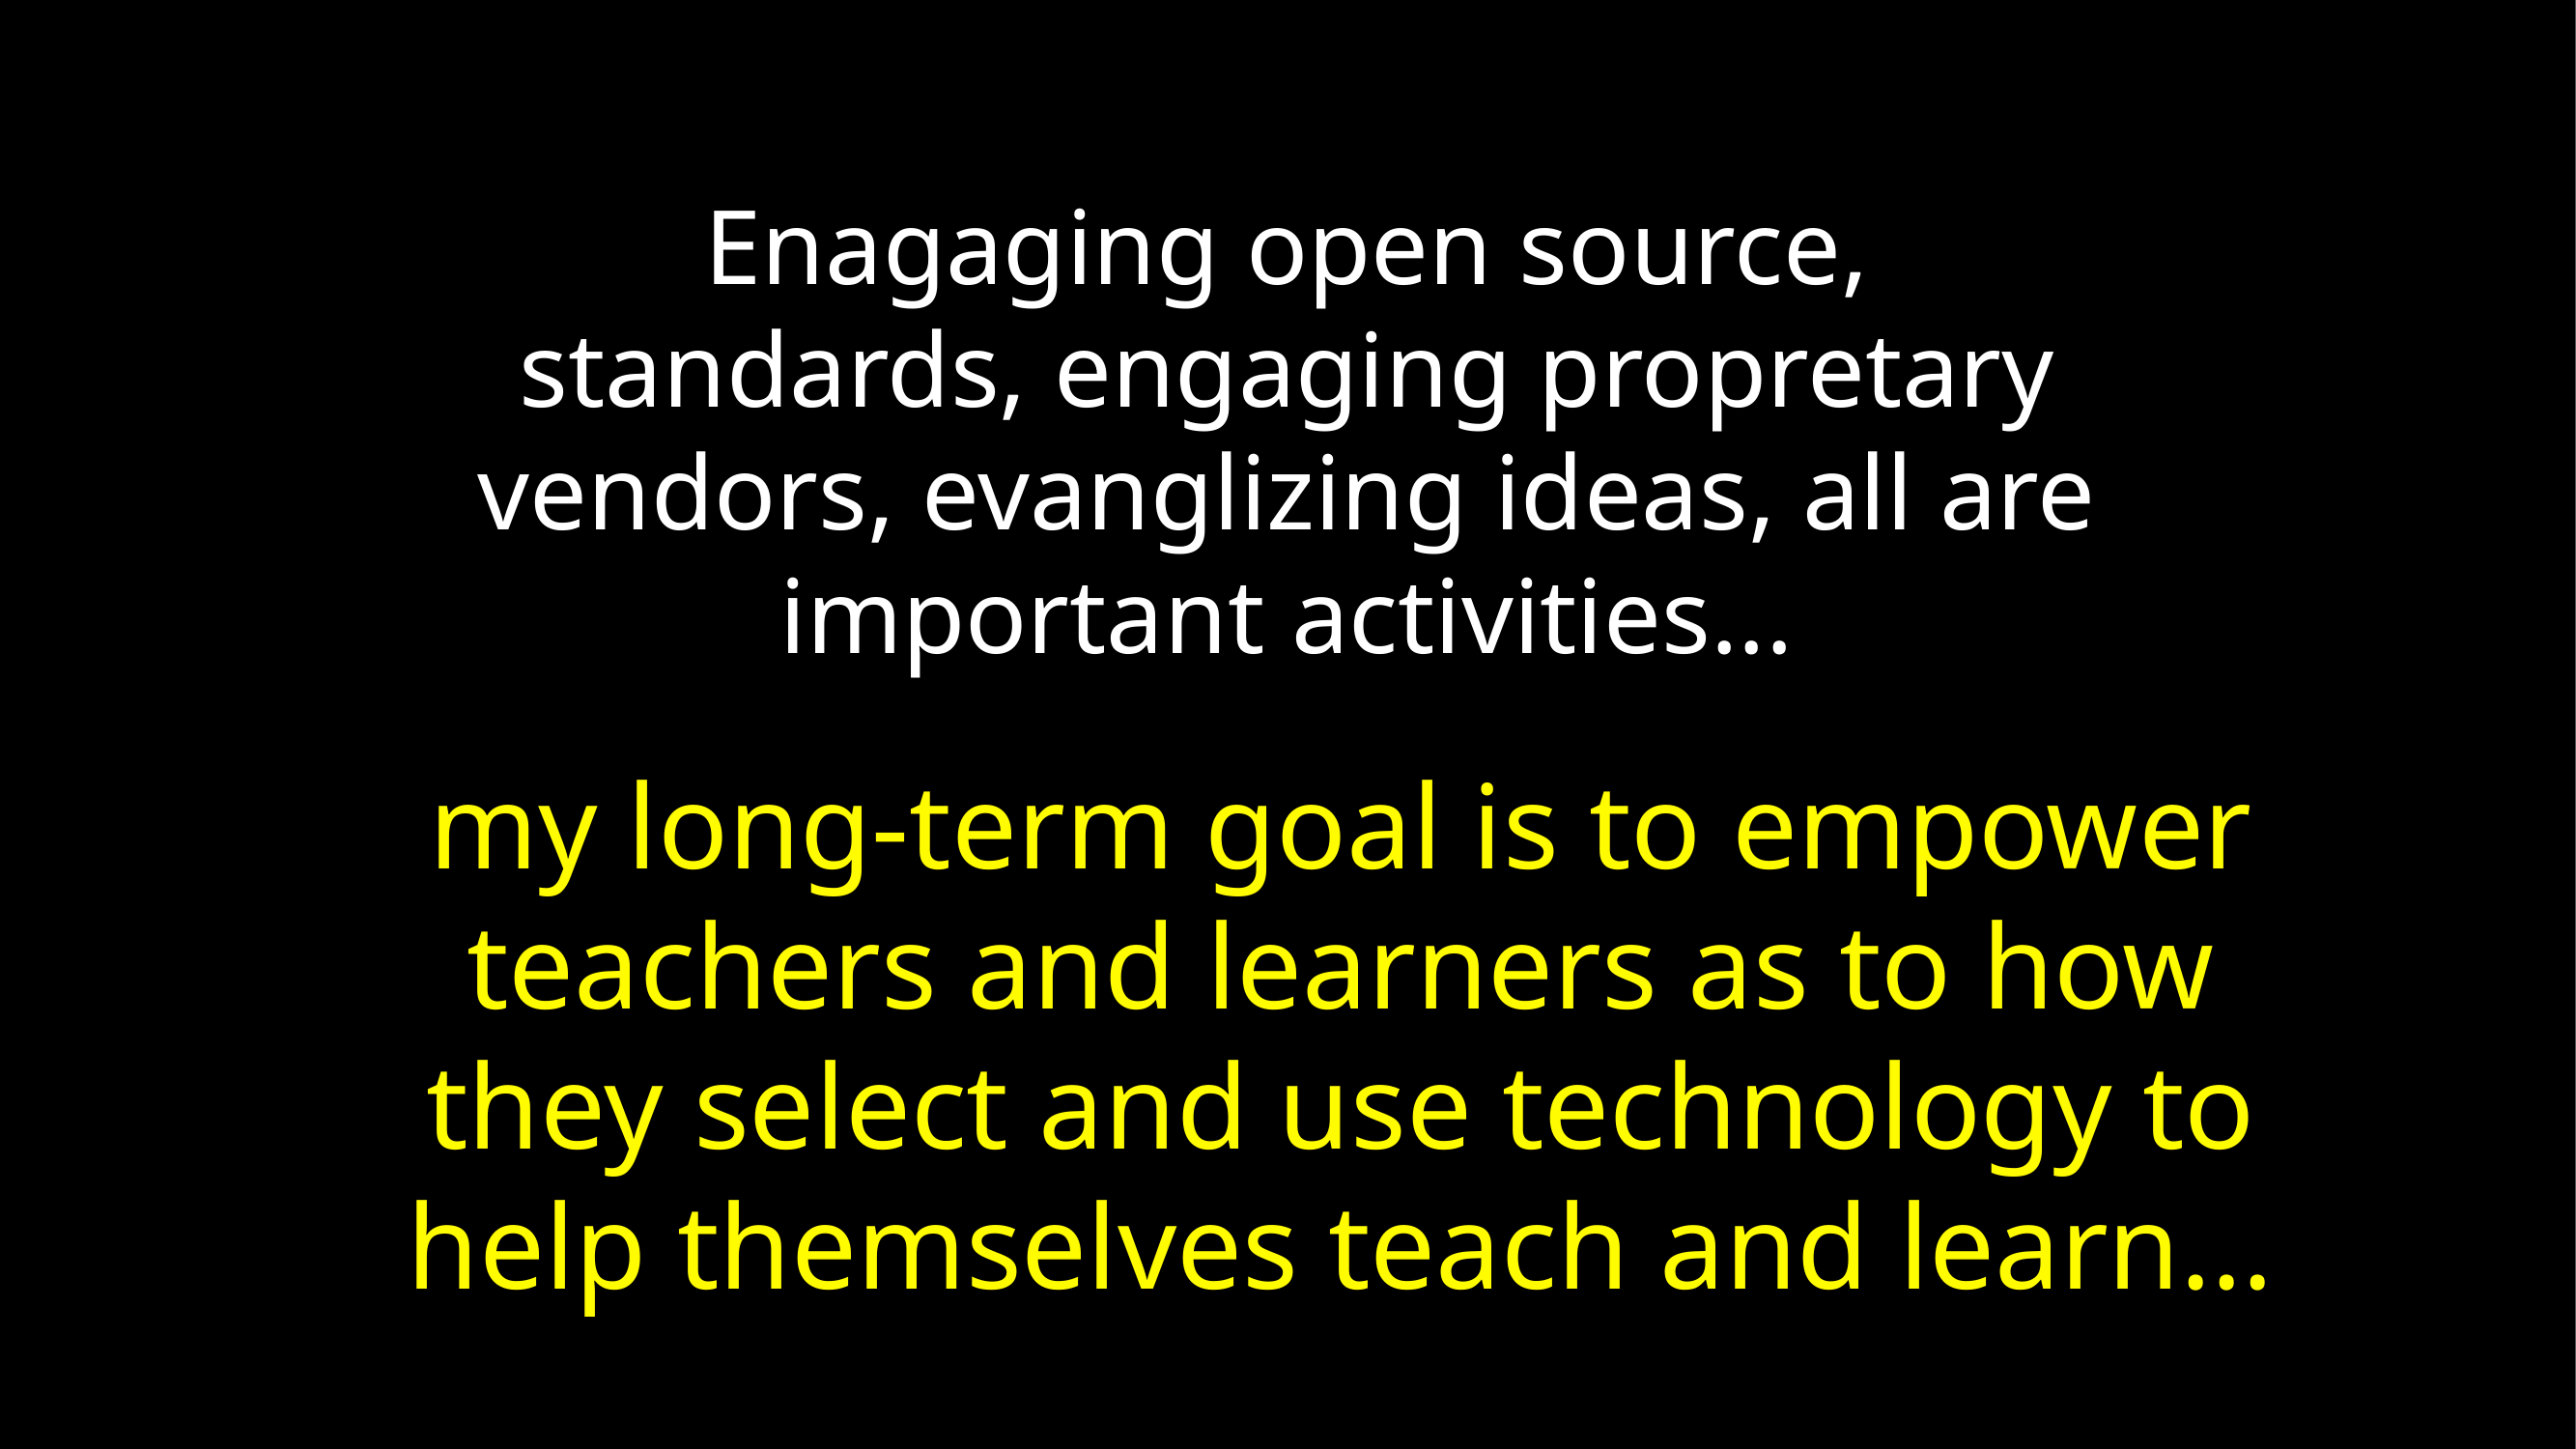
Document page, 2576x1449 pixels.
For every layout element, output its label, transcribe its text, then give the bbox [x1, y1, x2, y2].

text_box Enagaging open source, standards, engaging propretary vendors, evanglizing ideas, all are important activities... [434, 173, 2141, 682]
text_box my long-term goal is to empower teachers and learners as to how they select and use technology to help themselves teach and learn... [392, 744, 2290, 1321]
